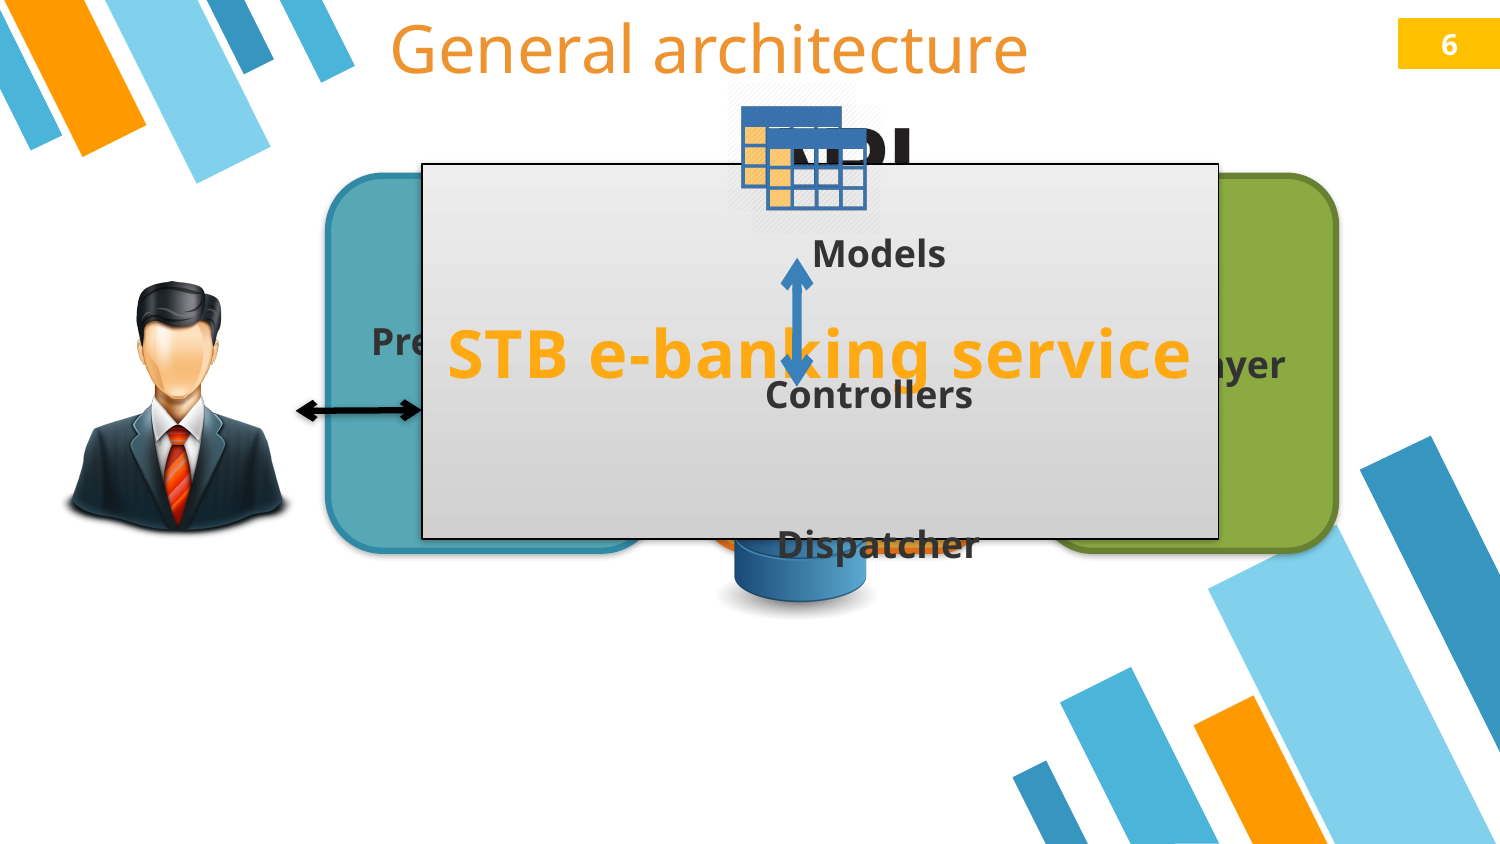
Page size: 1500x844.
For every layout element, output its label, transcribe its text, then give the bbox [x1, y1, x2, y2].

text_box General architecture [375, 0, 1207, 95]
text_box STB e-banking service [885, 163, 1219, 540]
text_box 6 [1398, 18, 1500, 69]
text_box Dispatcher [885, 513, 1020, 574]
text_box Presentation layer [324, 421, 631, 554]
text_box Models [885, 222, 1055, 283]
picture [714, 81, 964, 622]
text_box STB e-banking service [421, 163, 732, 540]
text_box Data layer [1064, 172, 1340, 554]
text_box Controllers [896, 363, 1008, 423]
picture [58, 280, 296, 541]
text_box Presentation layer [324, 172, 416, 405]
